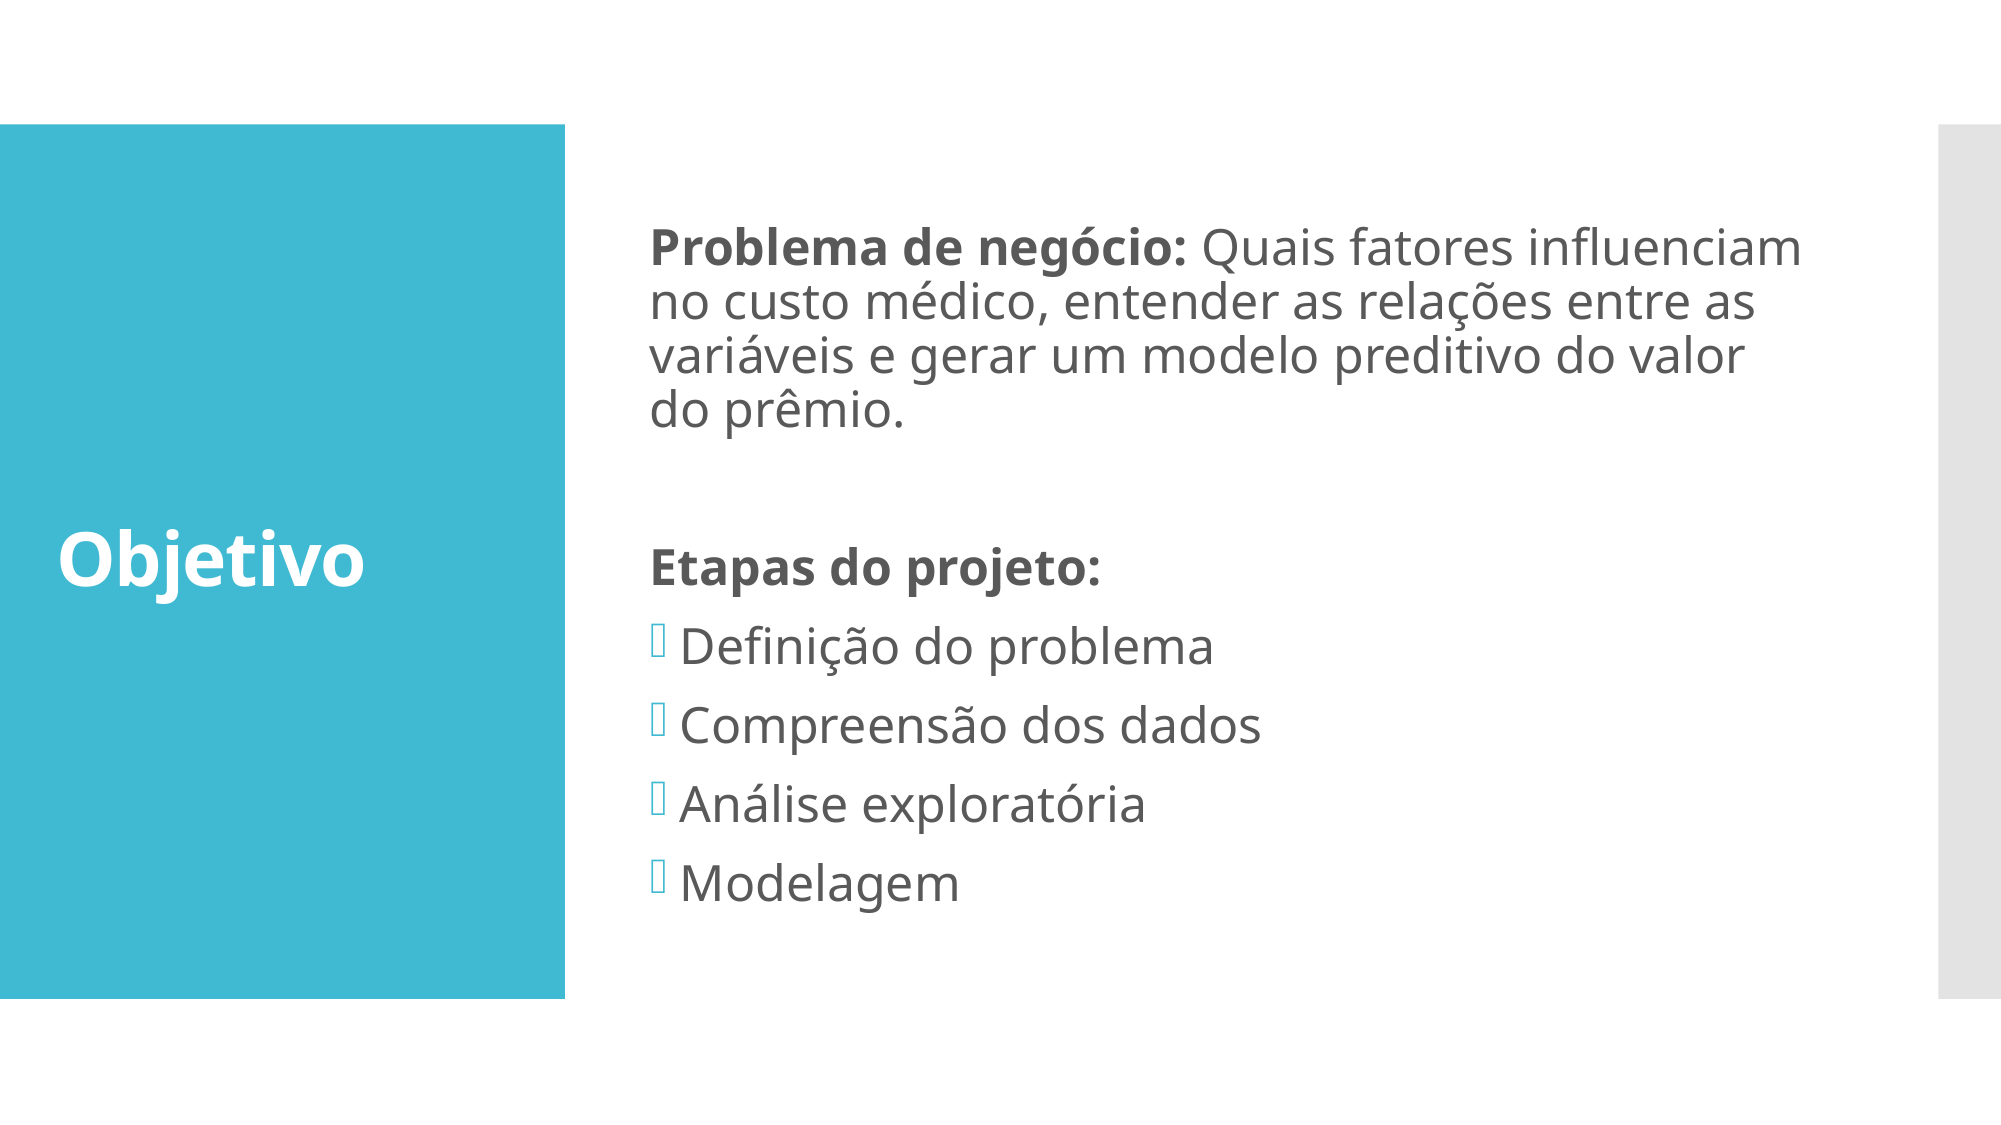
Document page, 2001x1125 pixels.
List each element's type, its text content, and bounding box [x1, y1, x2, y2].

list Problema de negócio: Quais fatores influenciam no custo médico, entender as relações entre as variáveis e gerar um modelo preditivo do valor do prêmio. Etapas do projeto: Definição do problema Compreensão dos dados Análise exploratória Modelagem [634, 141, 1835, 993]
title Objetivo [41, 184, 525, 940]
